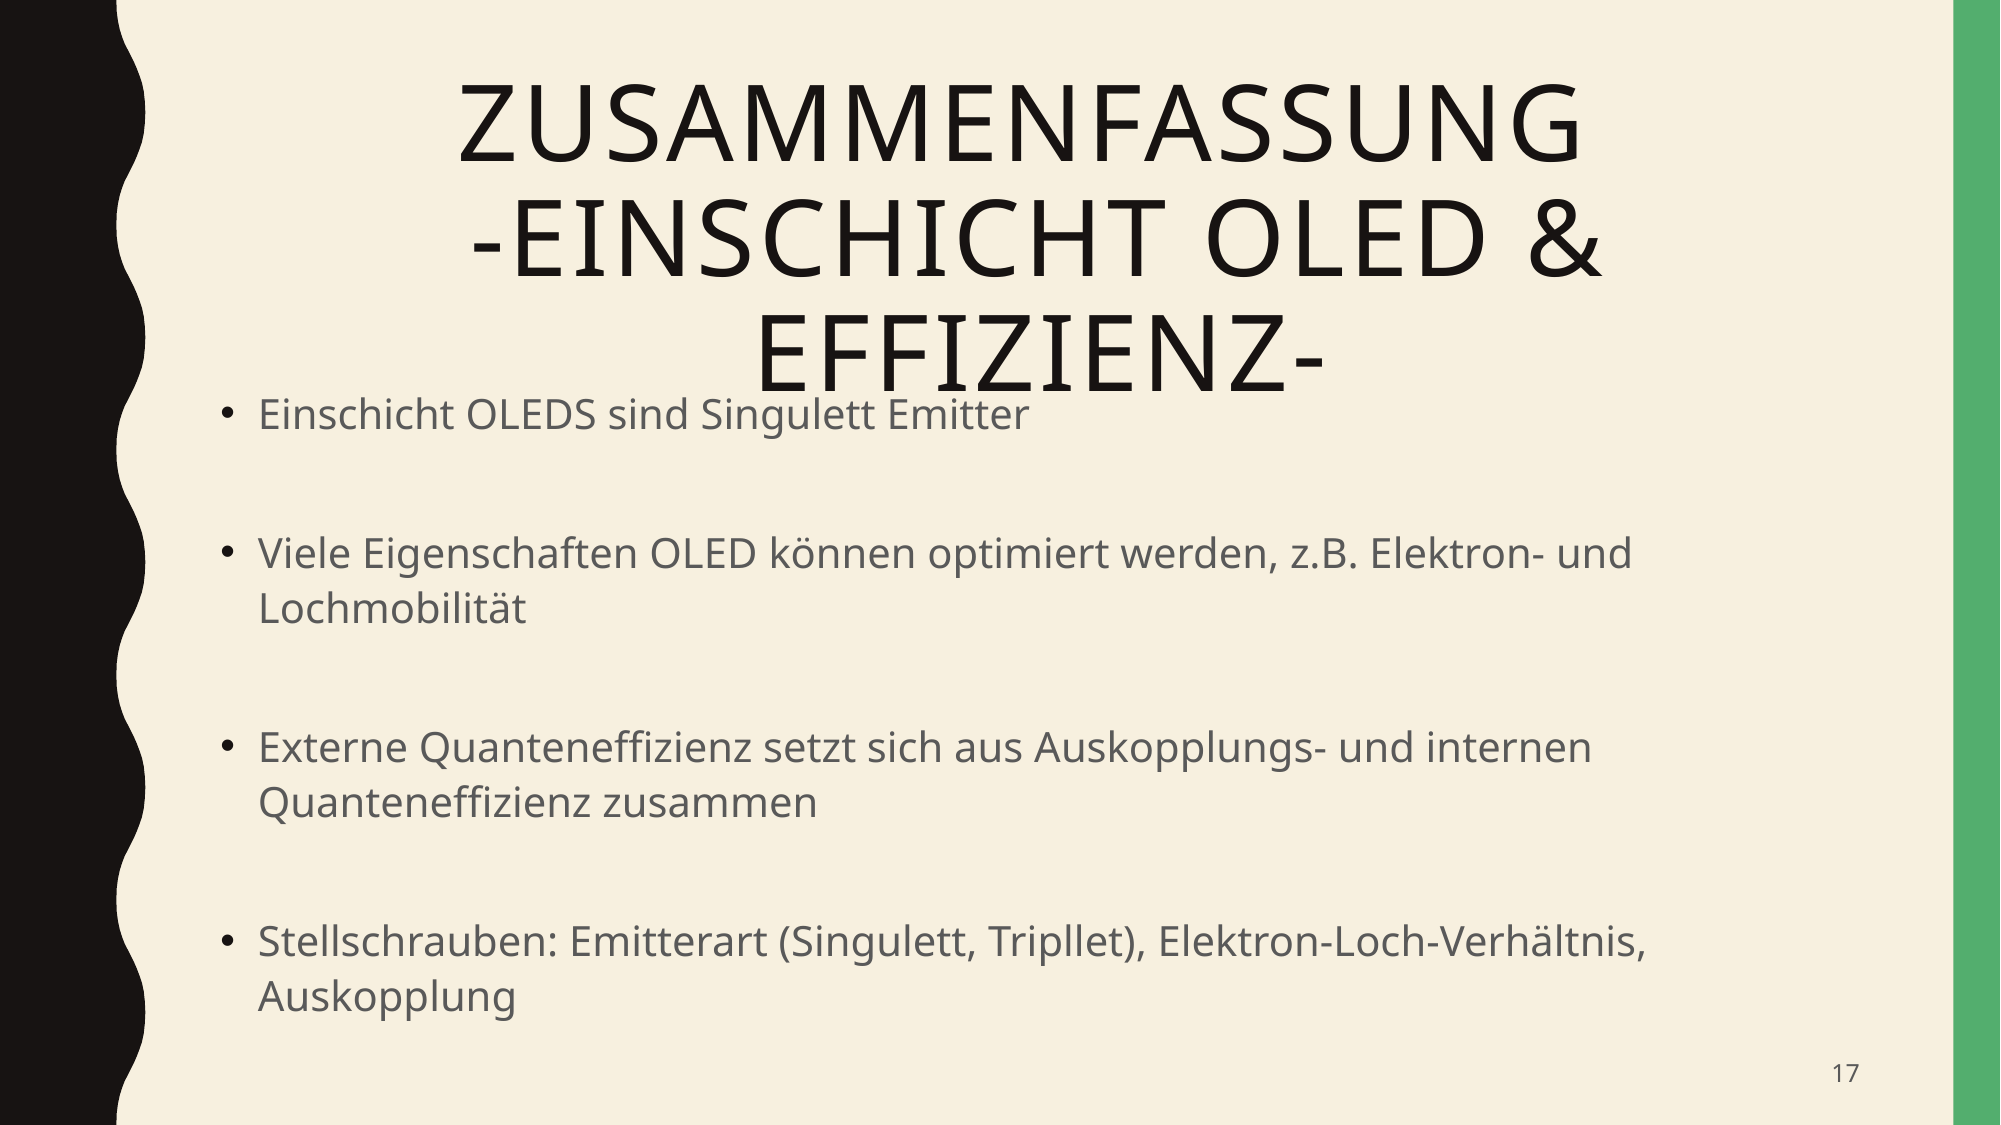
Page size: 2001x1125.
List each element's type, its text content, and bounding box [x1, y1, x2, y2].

title Zusammenfassung -EinSchicht Oled & Effizienz- [205, 62, 1875, 308]
list Einschicht OLEDS sind Singulett Emitter Viele Eigenschaften OLED können optimiert werden, z.B. Elektron- und Lochmobilität Externe Quanteneffizienz setzt sich aus Auskopplungs- und internen Quanteneffizienz zusammen Stellschrauben: Emitterart (Singulett, Tripllet), Elektron-Loch-Verhältnis, Auskopplung [205, 375, 1875, 965]
slide_number 17 [1771, 1045, 1875, 1103]
